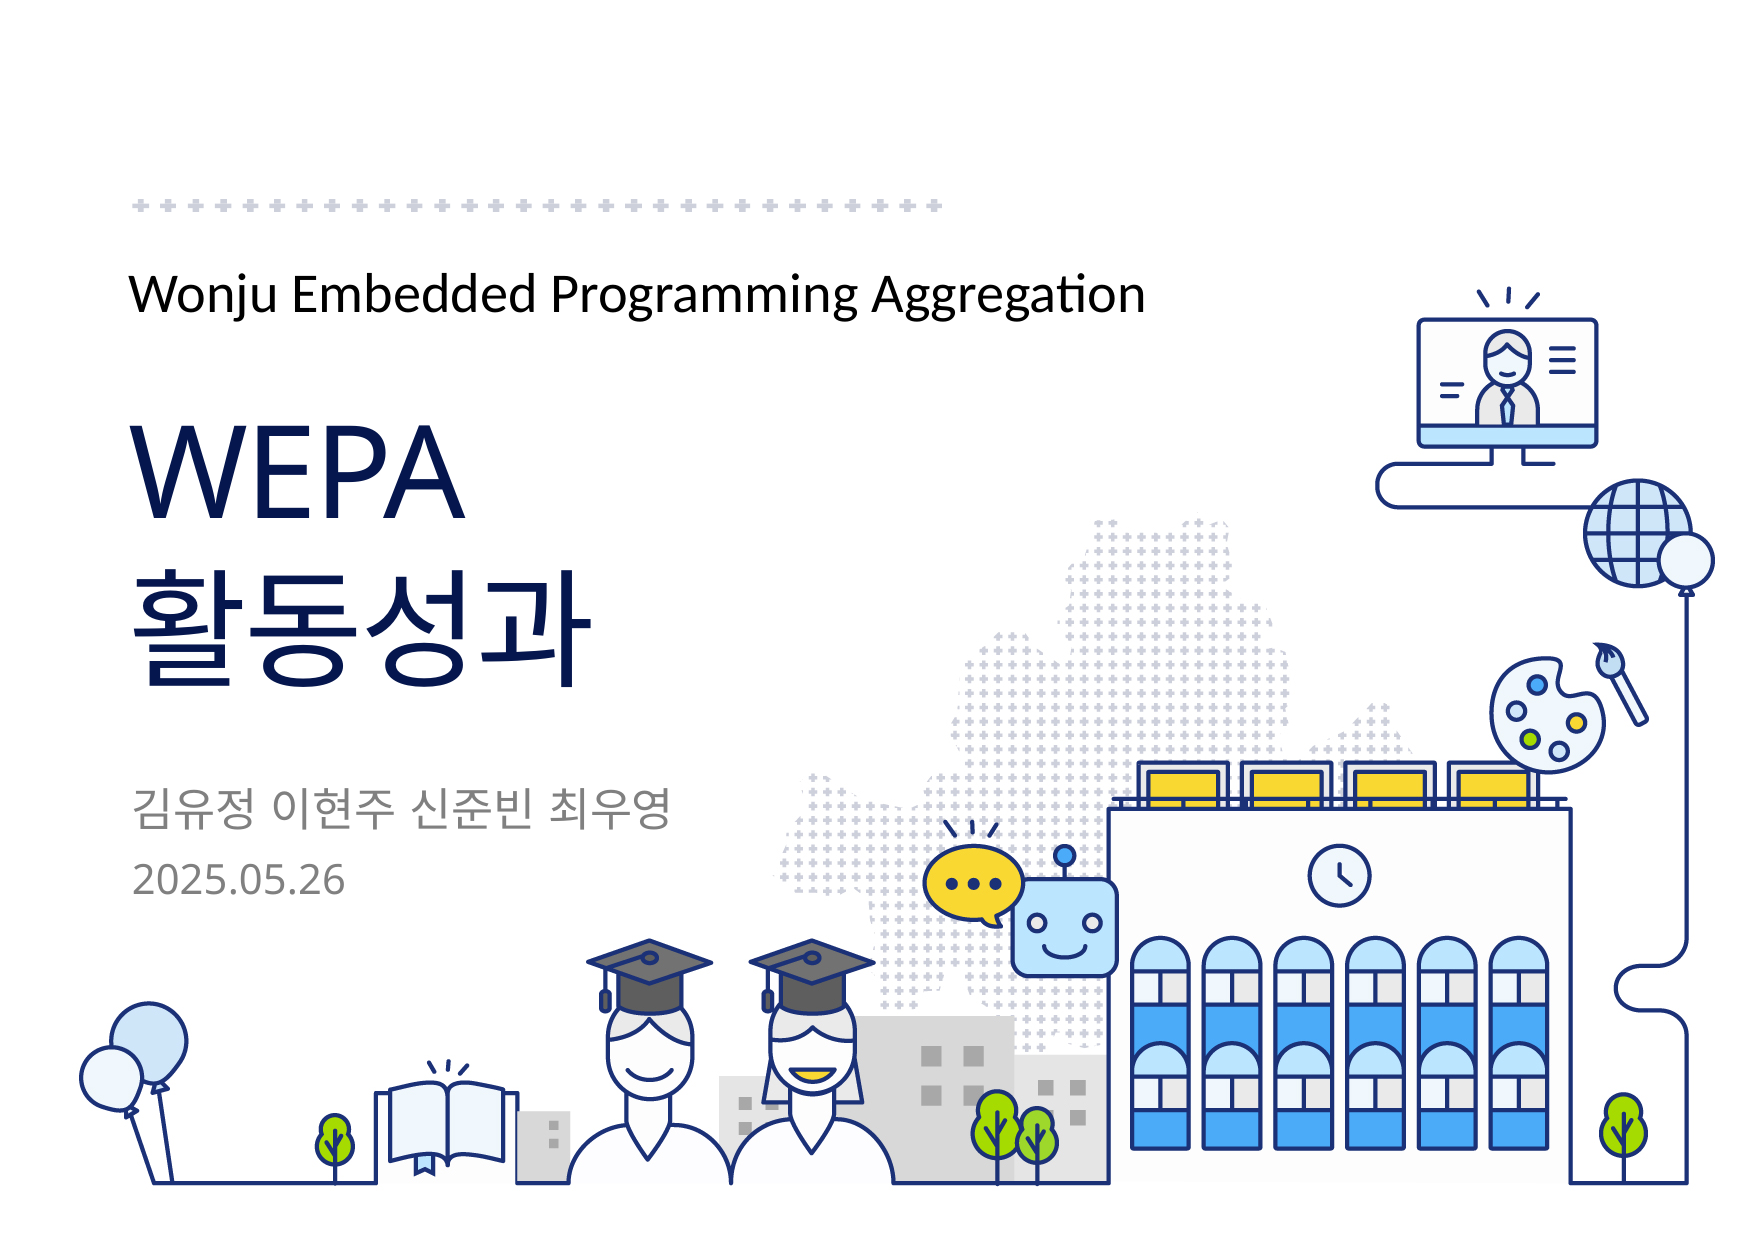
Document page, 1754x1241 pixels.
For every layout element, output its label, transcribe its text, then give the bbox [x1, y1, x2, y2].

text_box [117, 773, 749, 911]
text_box [40, 191, 896, 332]
picture [0, 0, 1754, 1240]
text_box WEPA 활동성과 [113, 382, 997, 711]
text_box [113, 194, 1457, 330]
